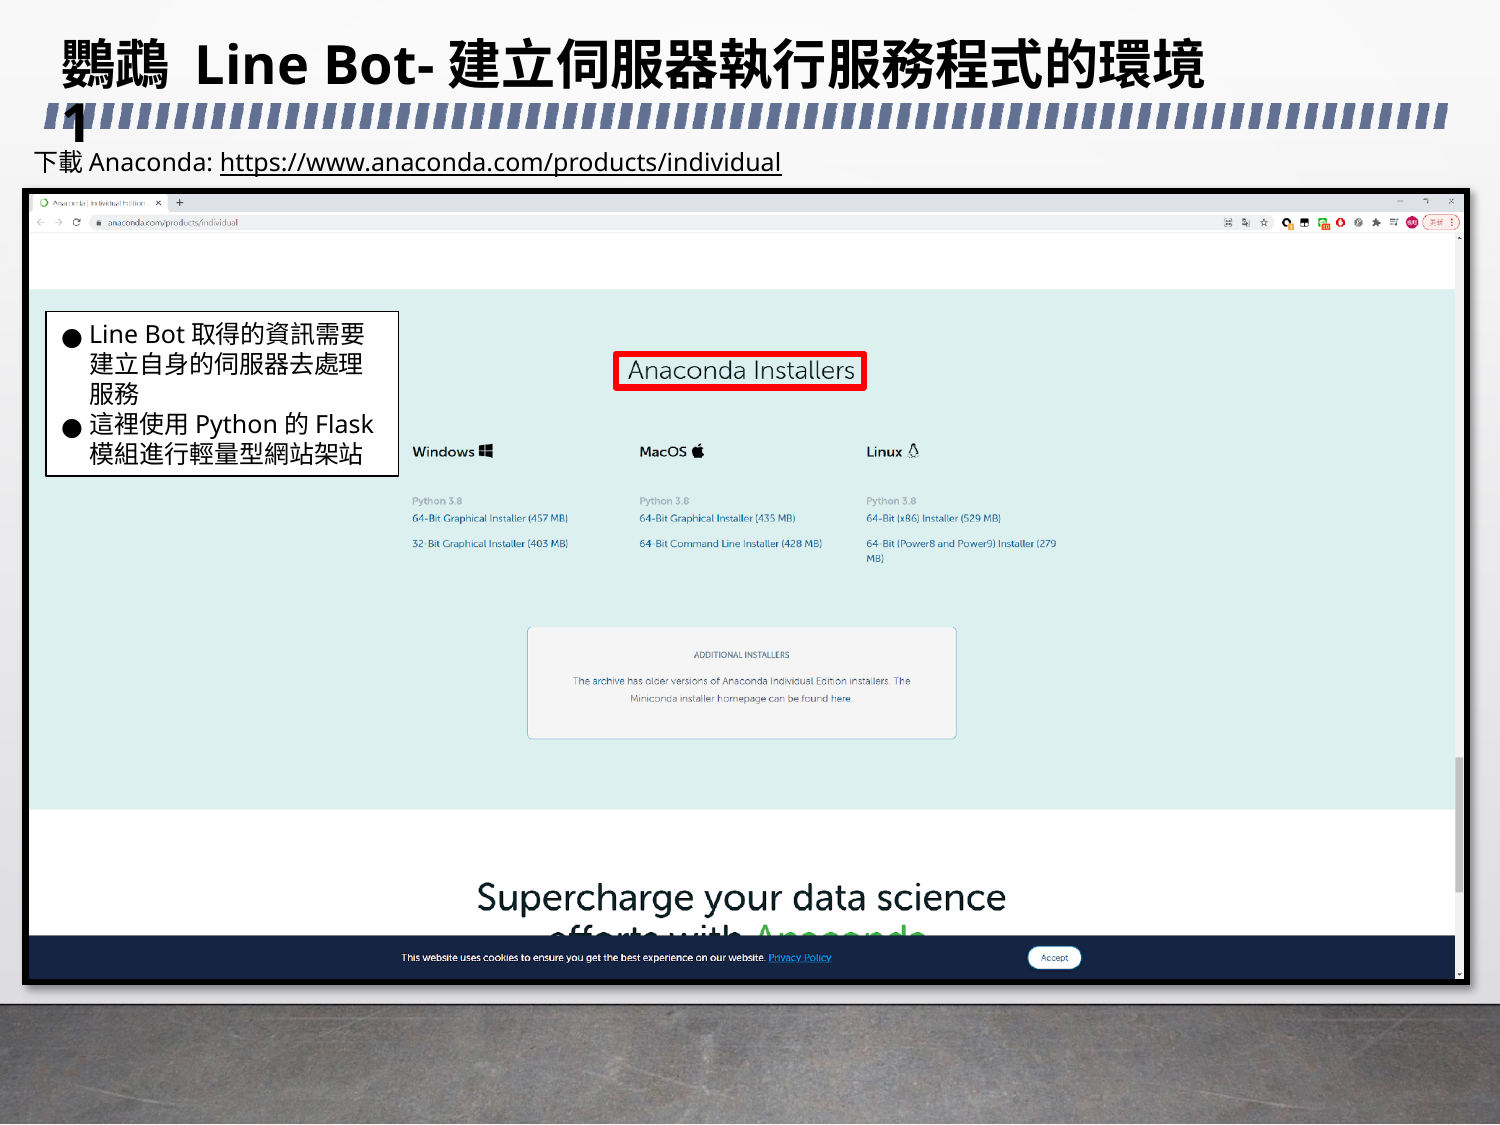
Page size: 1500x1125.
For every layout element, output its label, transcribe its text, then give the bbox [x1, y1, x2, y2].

title 鸚鵡 Line Bot-建立伺服器執行服務程式的環境1 [46, 29, 1245, 186]
picture [0, 1004, 1500, 1124]
text_box 下載Anaconda: https://www.anaconda.com/products/individual [18, 139, 800, 189]
picture [28, 193, 1465, 979]
picture [41, 103, 46, 129]
picture [1245, 103, 1451, 129]
